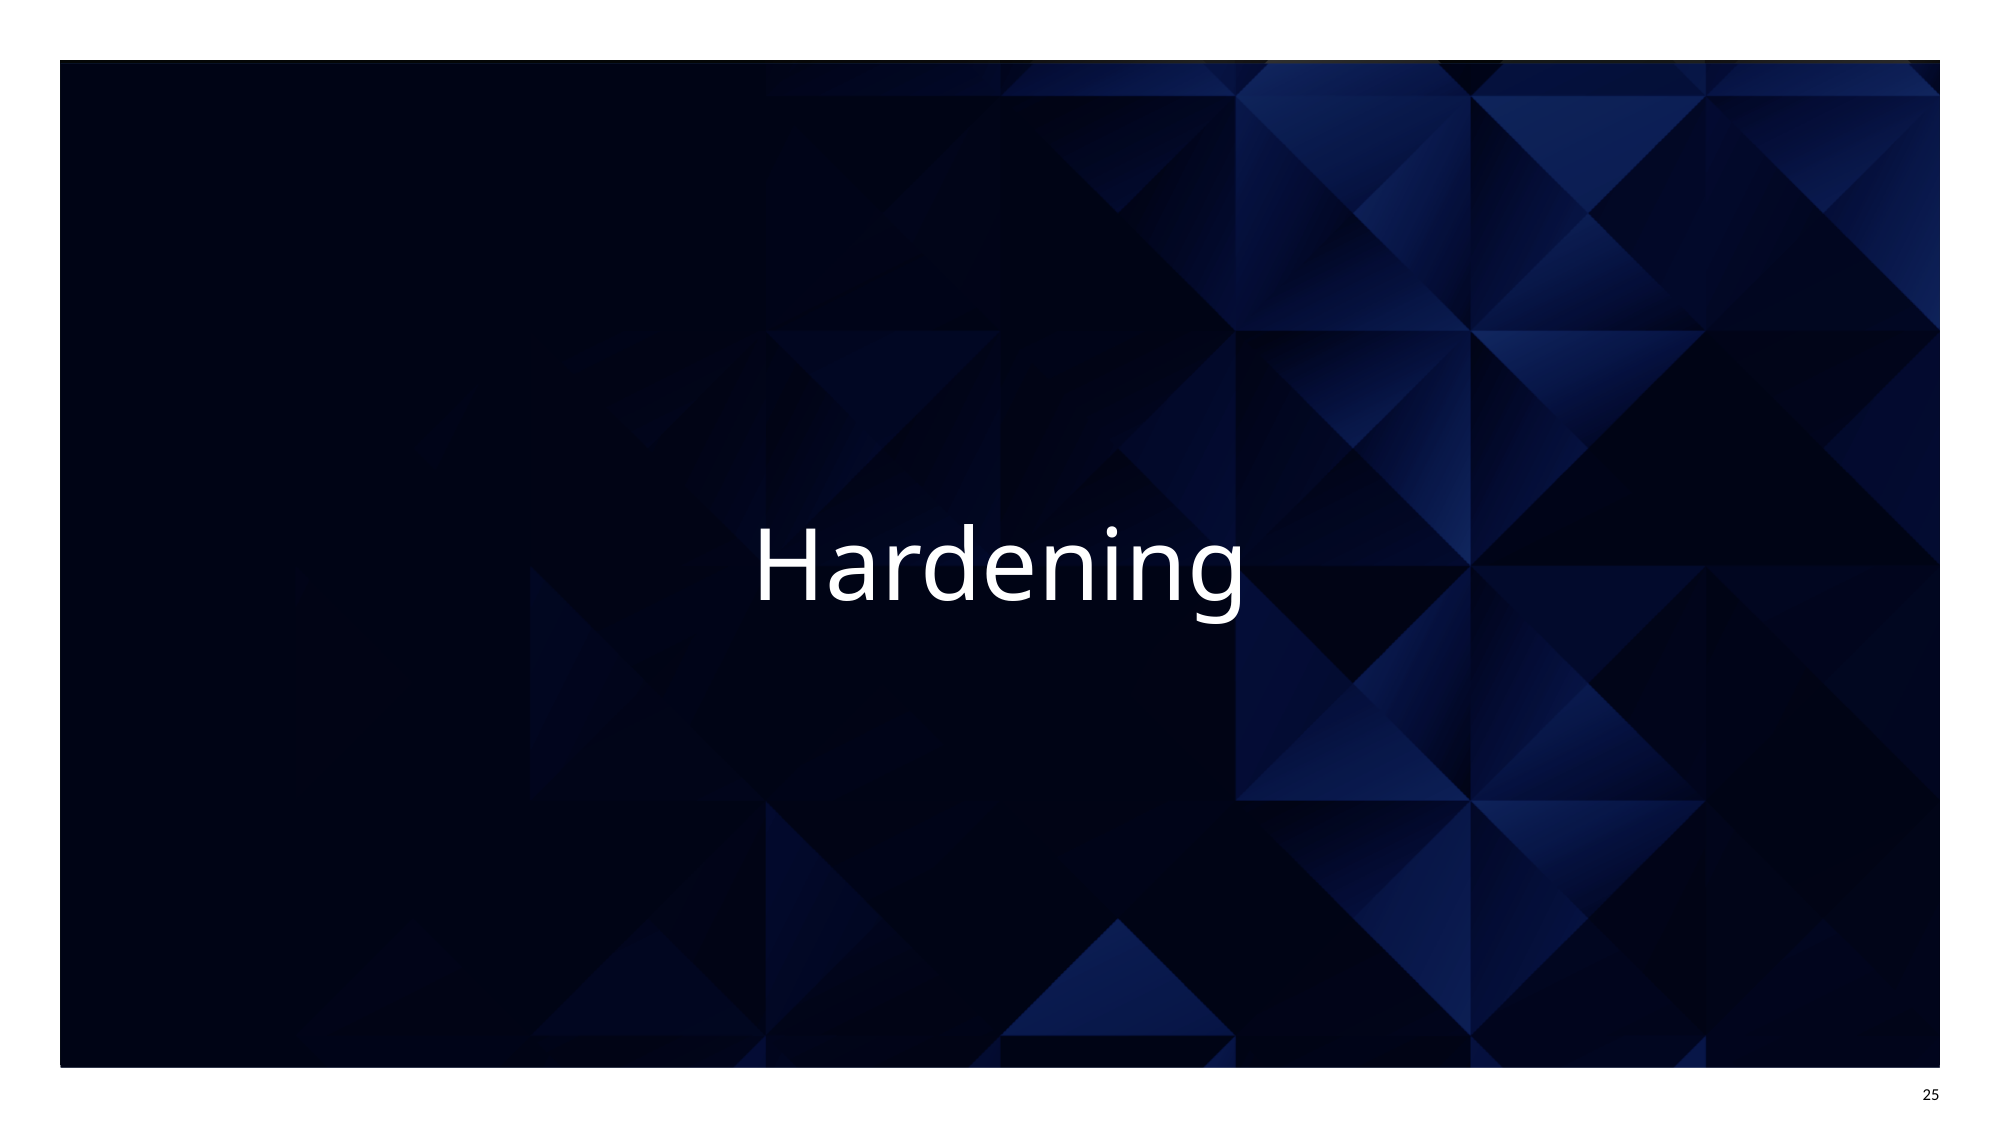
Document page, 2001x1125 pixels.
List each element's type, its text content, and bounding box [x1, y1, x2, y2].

text_box ‹#› [1882, 1084, 1940, 1108]
picture [59, 60, 1940, 1069]
